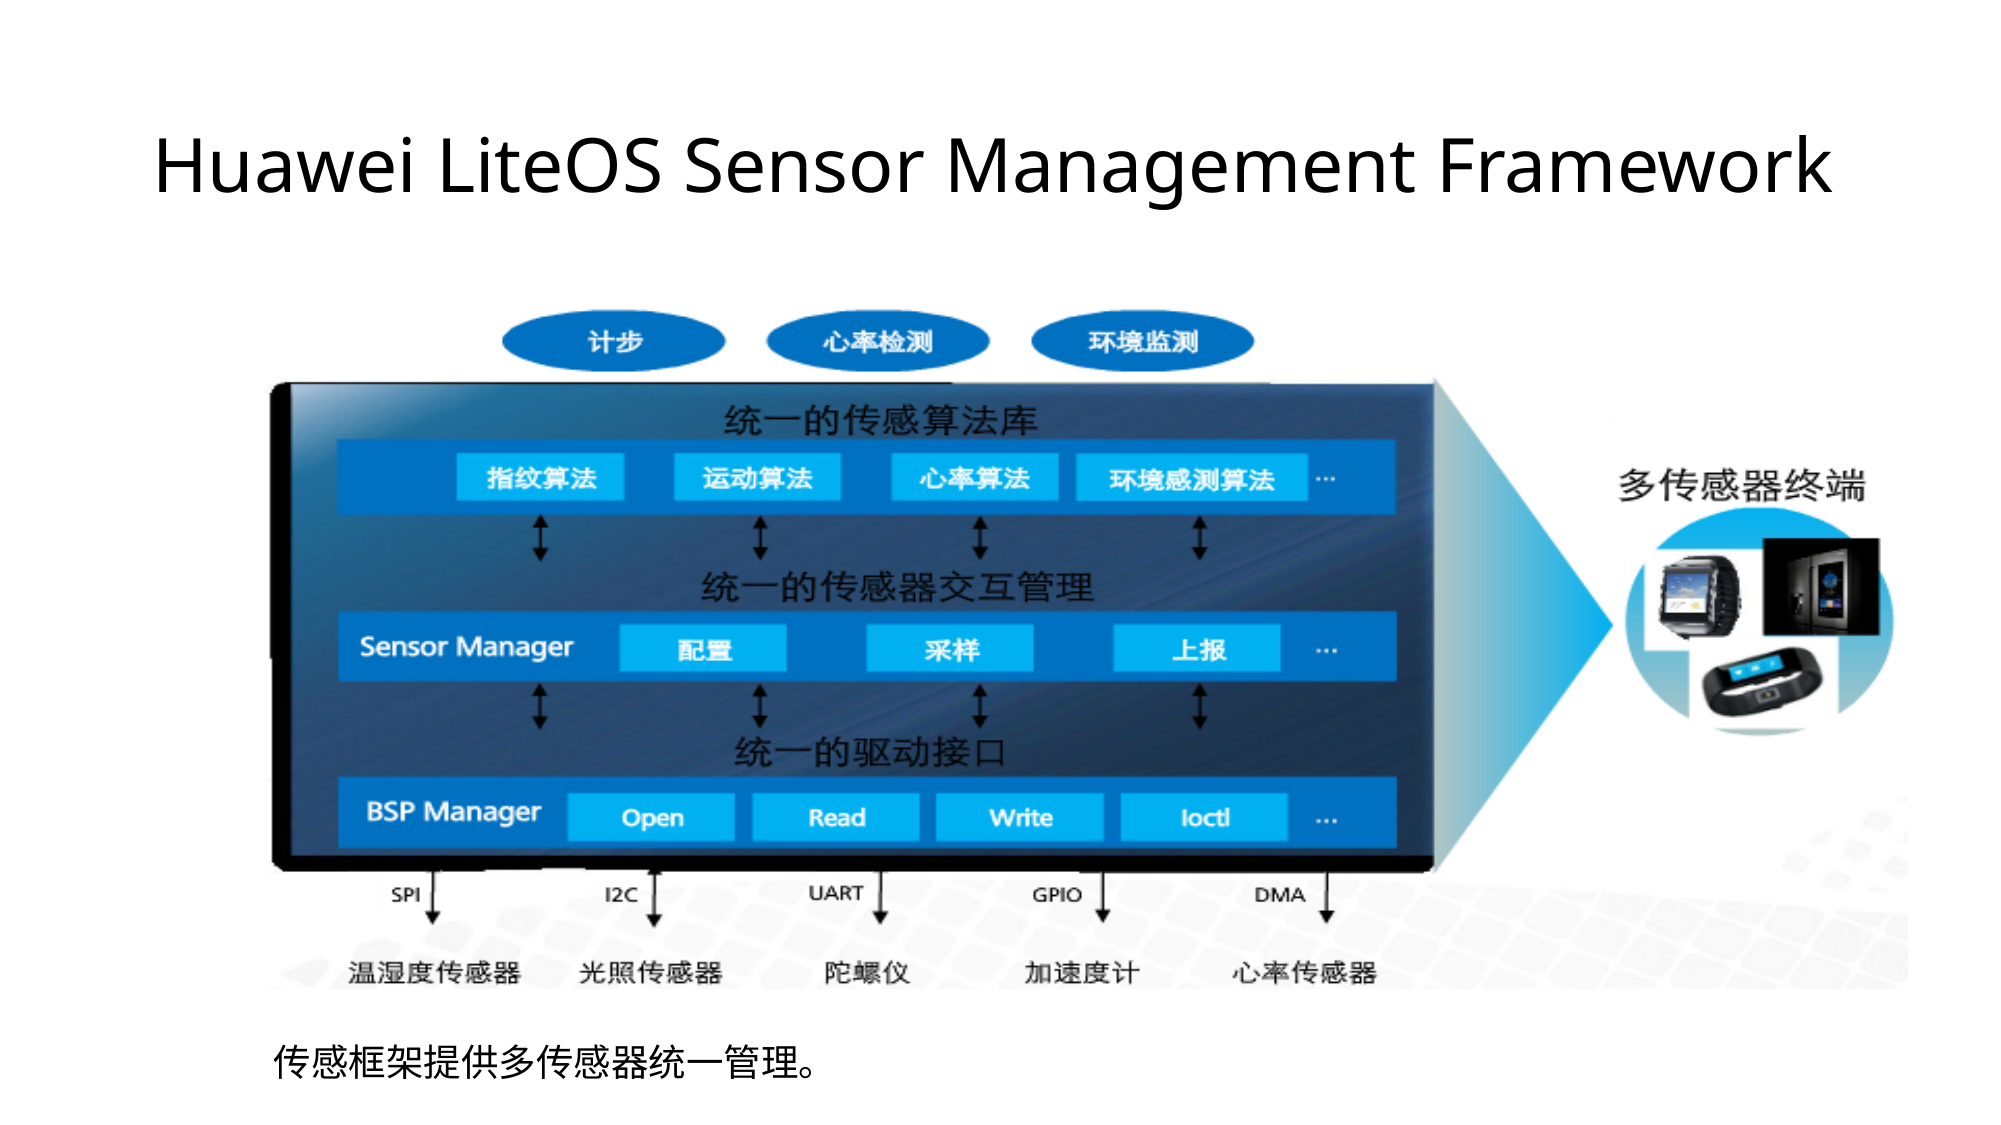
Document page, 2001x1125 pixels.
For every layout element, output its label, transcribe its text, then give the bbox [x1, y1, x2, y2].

title Huawei LiteOS Sensor Management Framework [137, 59, 1863, 278]
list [258, 301, 1908, 989]
text_box 传感框架提供多传感器统一管理。 [259, 1031, 1158, 1092]
